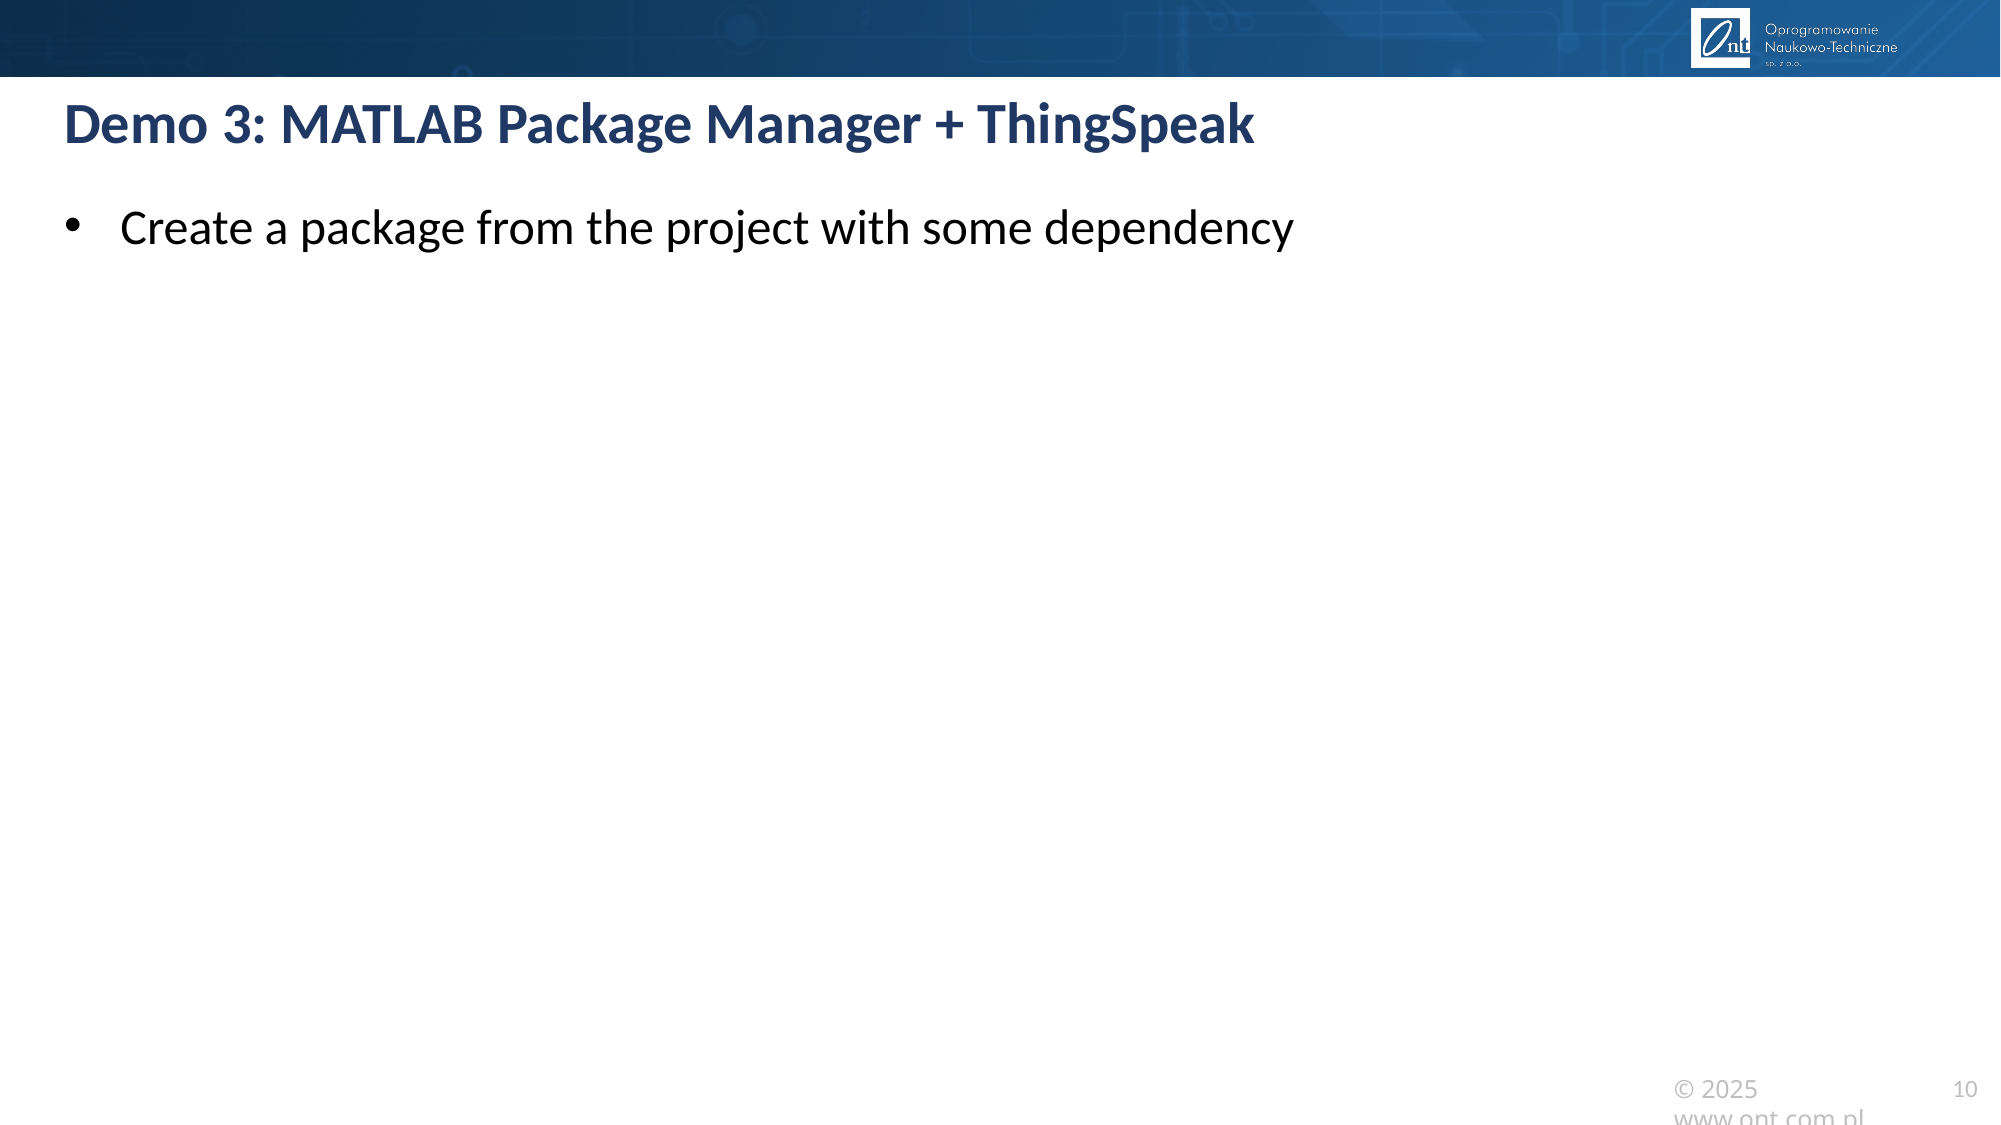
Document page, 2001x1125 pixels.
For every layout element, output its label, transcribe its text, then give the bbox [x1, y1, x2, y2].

picture [0, 0, 2001, 77]
list Create a package from the project with some dependency [49, 187, 1951, 1047]
list Demo 3: MATLAB Package Manager + ThingSpeak [49, 78, 1951, 164]
